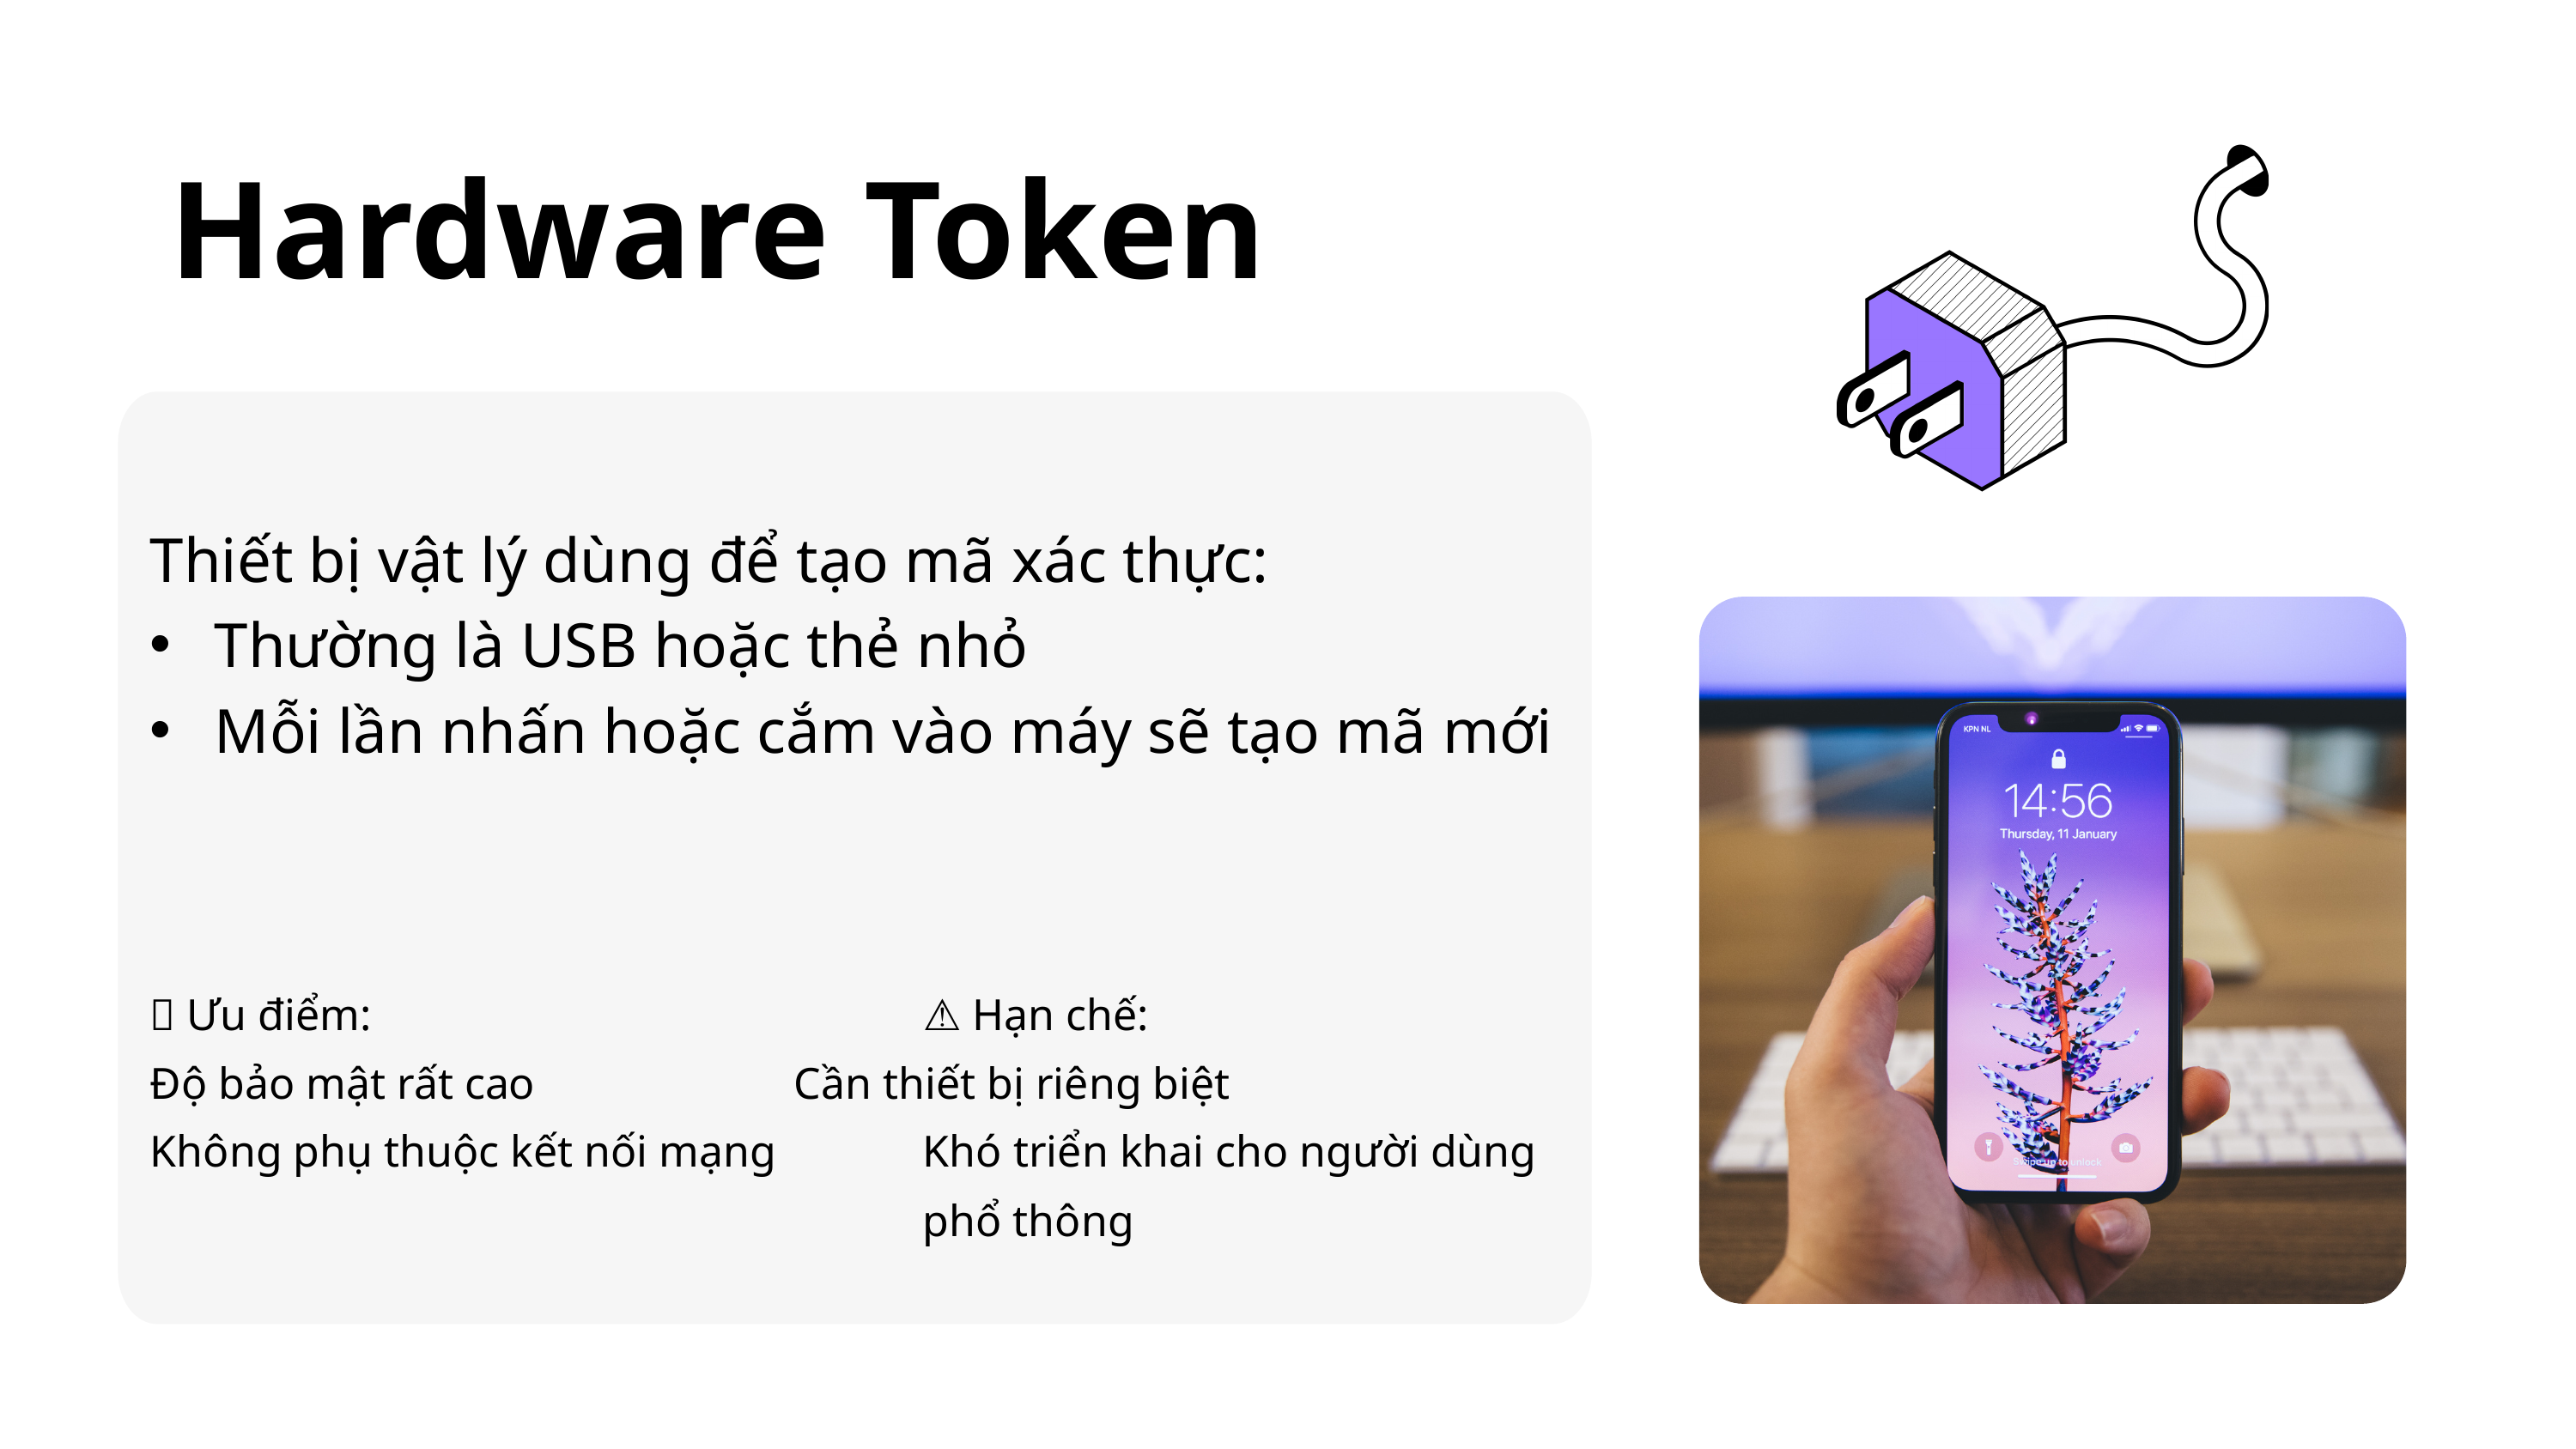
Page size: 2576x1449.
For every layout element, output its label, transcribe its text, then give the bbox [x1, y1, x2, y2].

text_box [1812, 596, 2407, 1304]
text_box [149, 509, 1806, 1307]
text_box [118, 391, 1592, 1325]
text_box [1837, 144, 2269, 492]
text_box Hardware Token [169, 144, 1643, 306]
